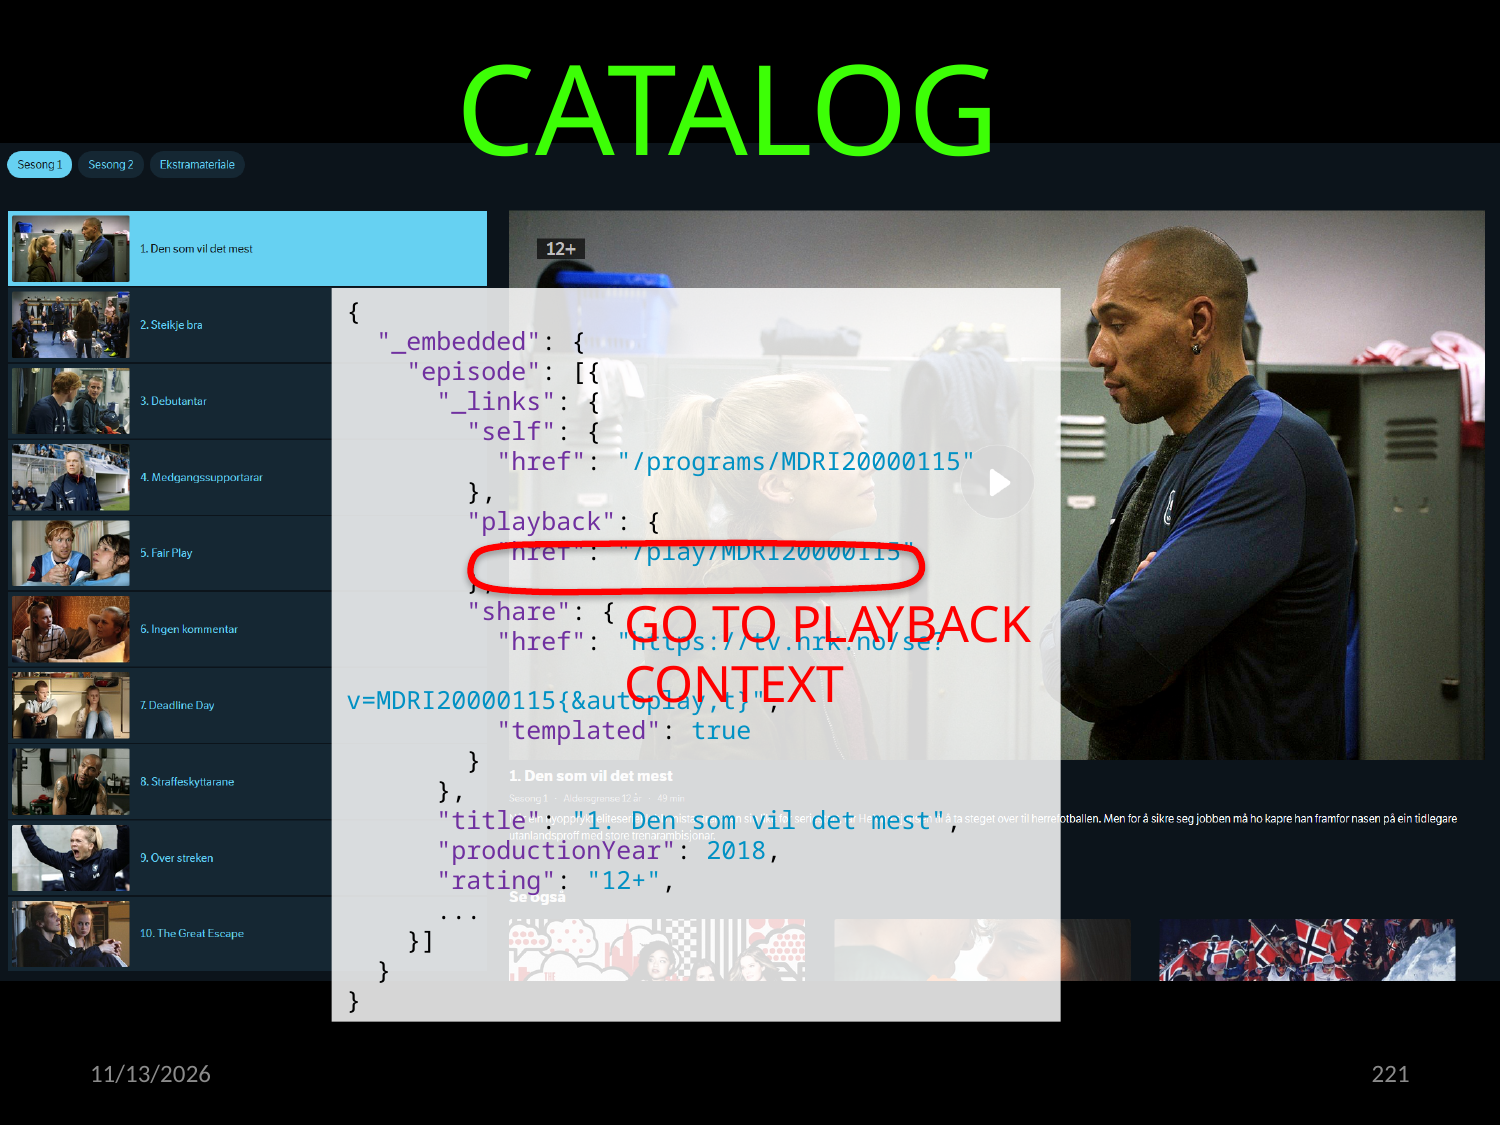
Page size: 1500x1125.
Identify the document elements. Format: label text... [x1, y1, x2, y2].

text_box CATALOG [48, 0, 1452, 83]
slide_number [75, 1042, 425, 1103]
text_box { "_embedded": { "episode": [{ "_links": { "self": { "href": "/programs/MDRI20000115" }, "playback": { "href": "/play/MDRI20000115" }, "share": { "href": "https://tv.nrk.no/se? v=MDRI20000115{&autoplay,t}", "templated": true } }, "title": "1. Den som vil det mest", "productionYear": 2018, "rating": "12+", ... }] } } [331, 990, 1061, 1022]
picture [0, 143, 1500, 982]
slide_number 221 [1074, 1042, 1425, 1103]
